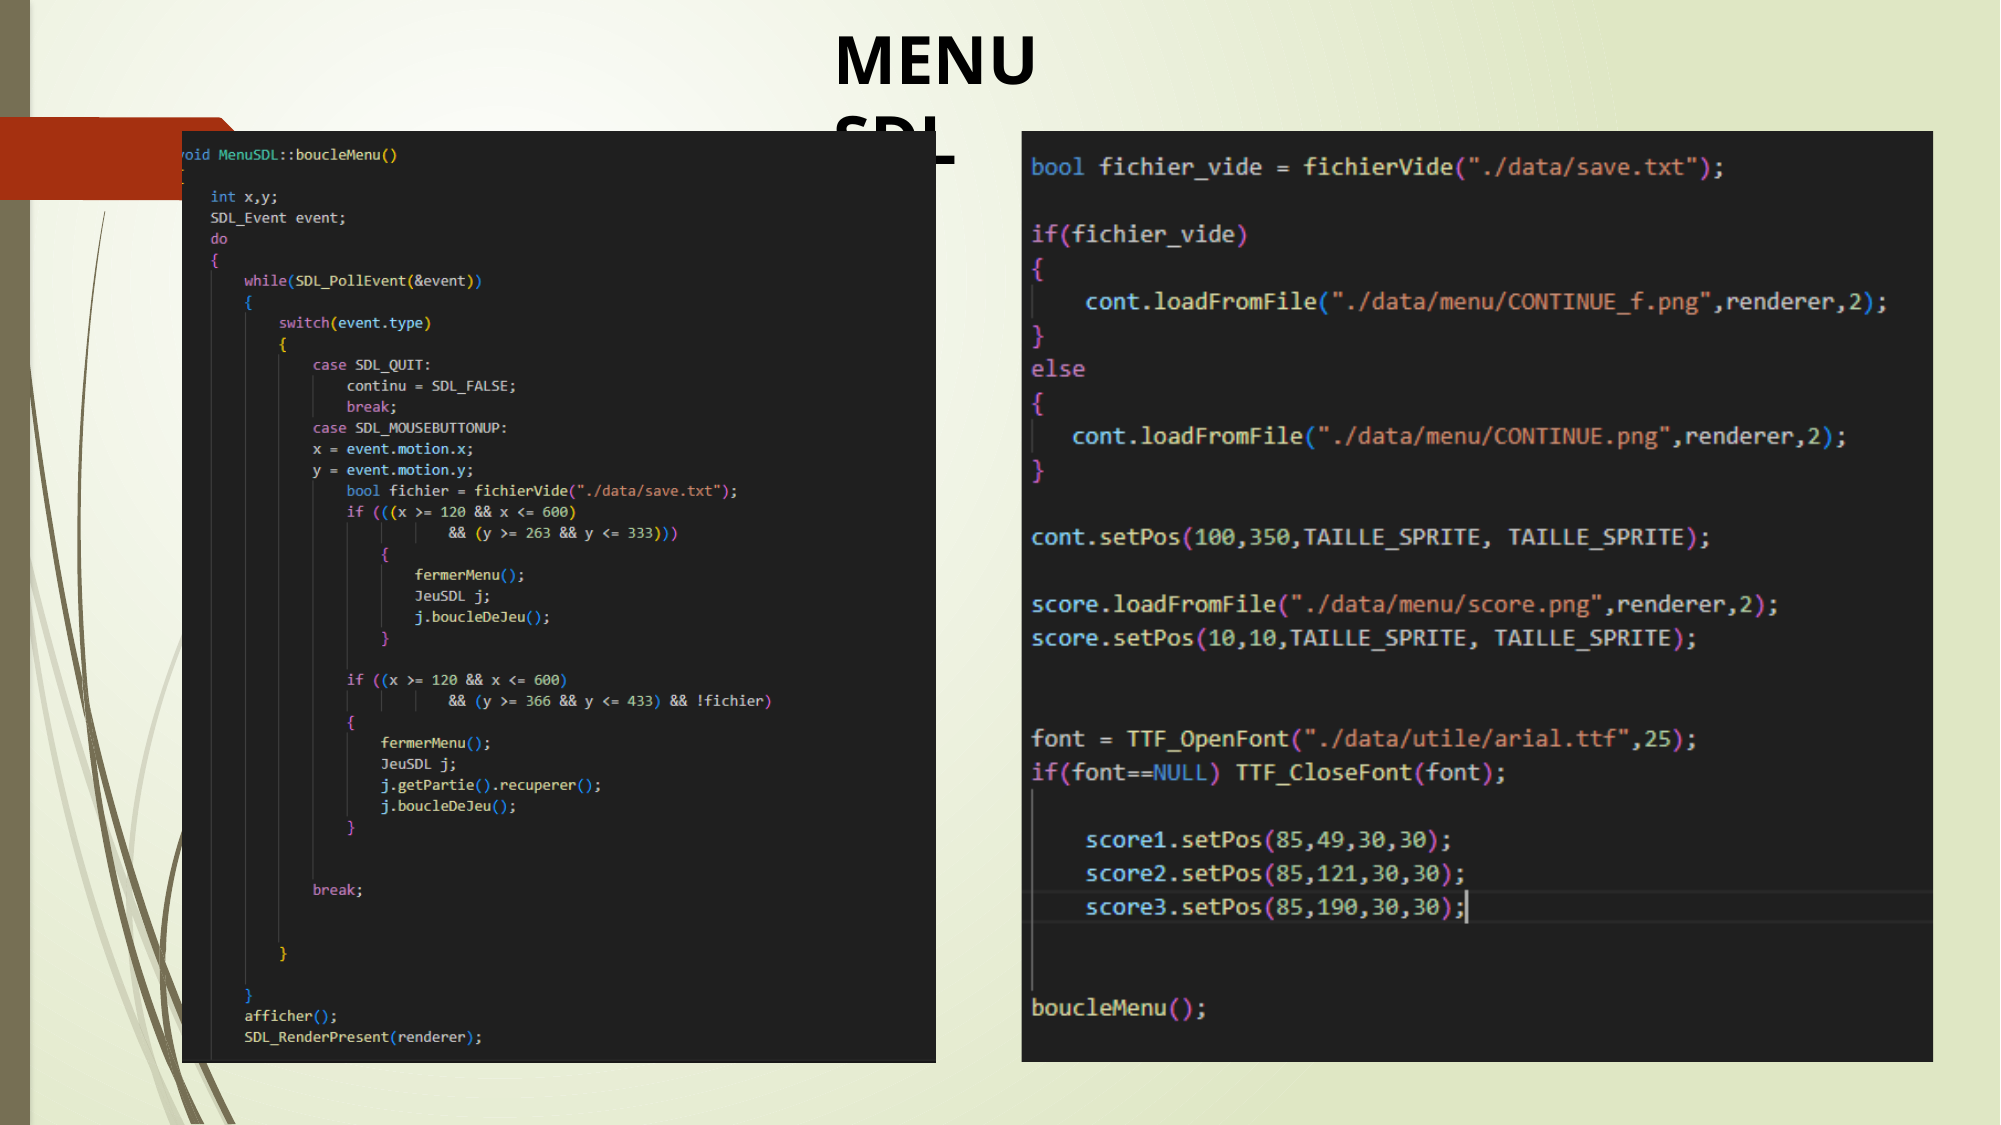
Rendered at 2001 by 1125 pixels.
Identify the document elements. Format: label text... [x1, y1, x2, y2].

picture [1021, 131, 1934, 1063]
text_box MENU SDL [818, 10, 1181, 186]
picture [182, 131, 936, 1063]
